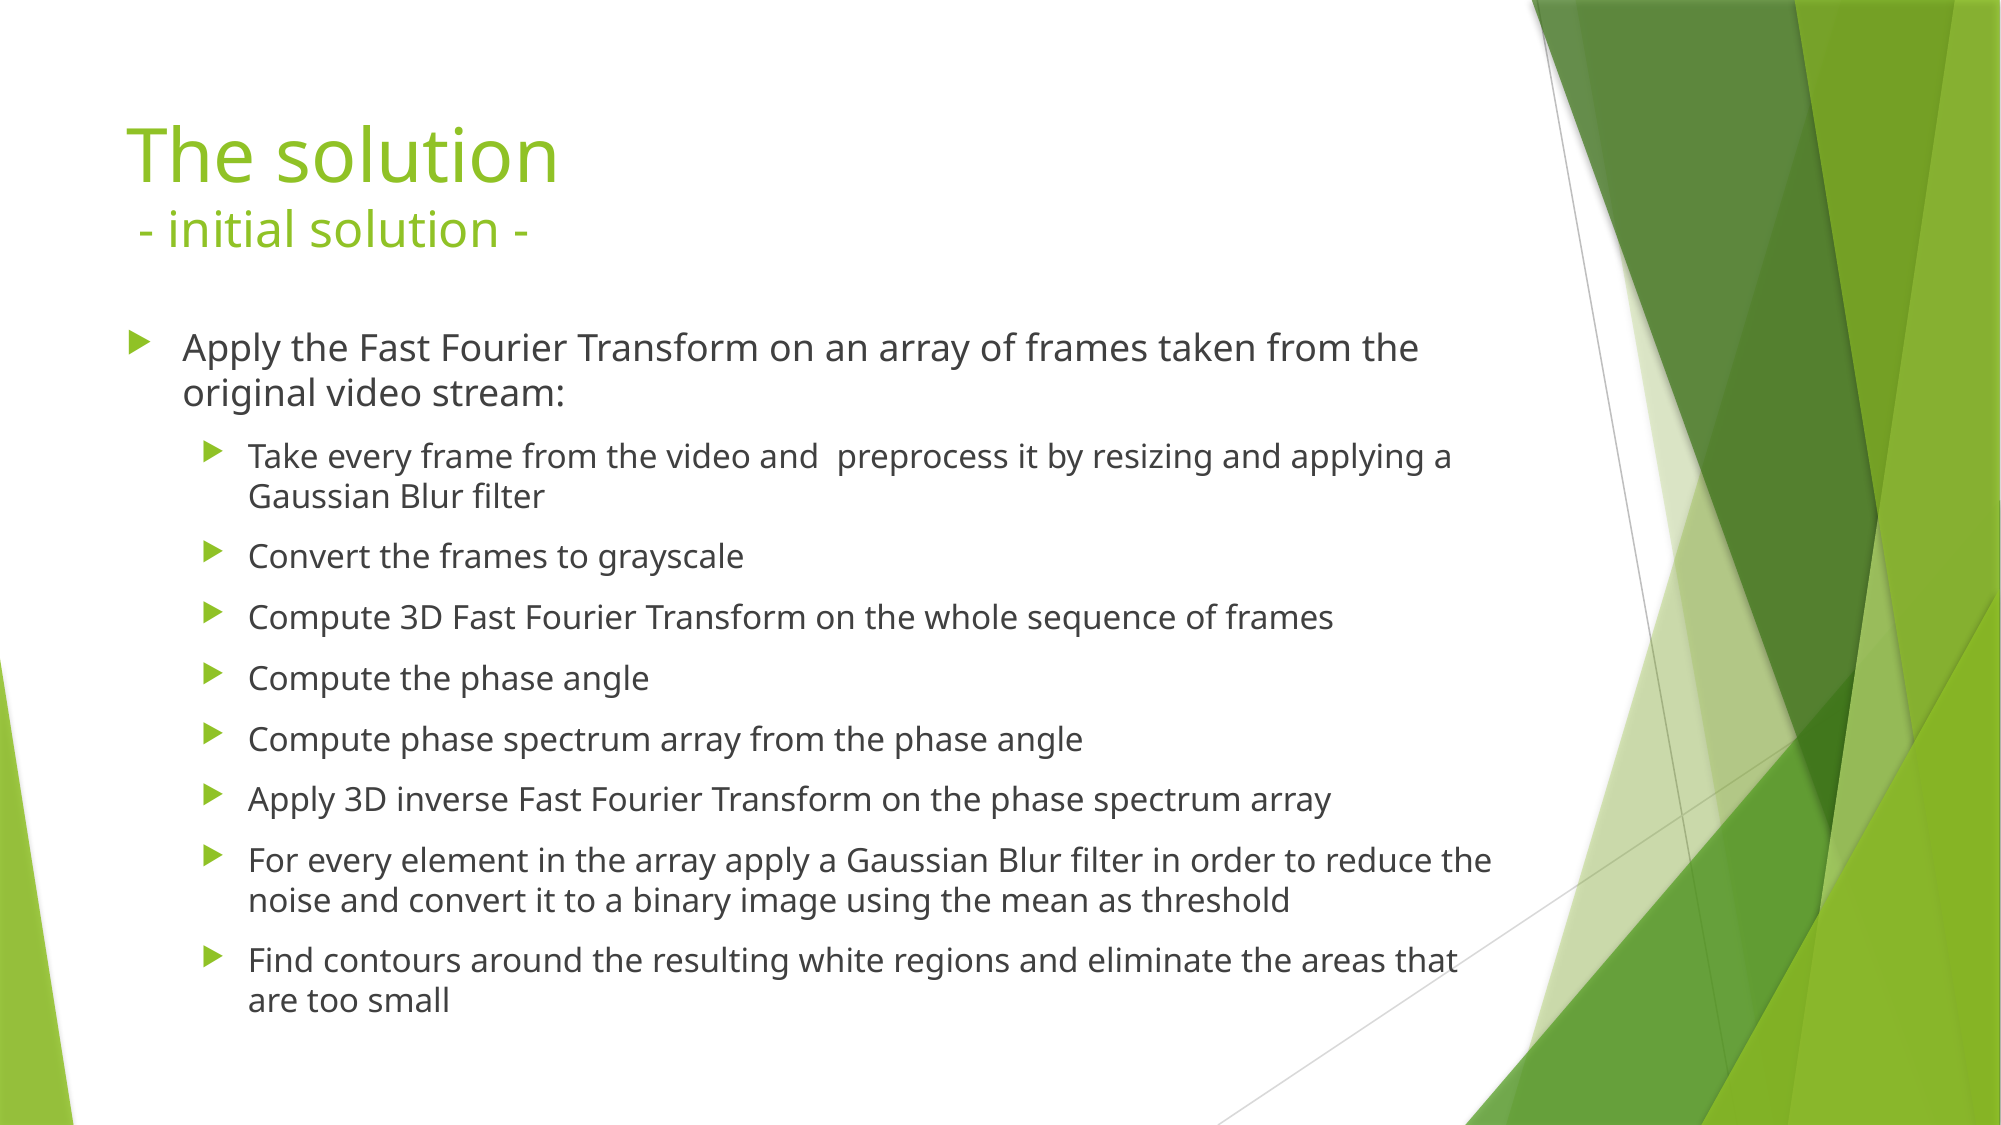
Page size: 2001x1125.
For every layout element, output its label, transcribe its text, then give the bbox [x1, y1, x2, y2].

list Apply the Fast Fourier Transform on an array of frames taken from the original video stream: Take every frame from the video and preprocess it by resizing and applying a Gaussian Blur filter Convert the frames to grayscale Compute 3D Fast Fourier Transform on the whole sequence of frames Compute the phase angle Compute phase spectrum array from the phase angle Apply 3D inverse Fast Fourier Transform on the phase spectrum array For every element in the array apply a Gaussian Blur filter in order to reduce the noise and convert it to a binary image using the mean as threshold Find contours around the resulting white regions and eliminate the areas that are too small [111, 316, 1522, 1057]
title The solution - initial solution - [111, 99, 1522, 316]
